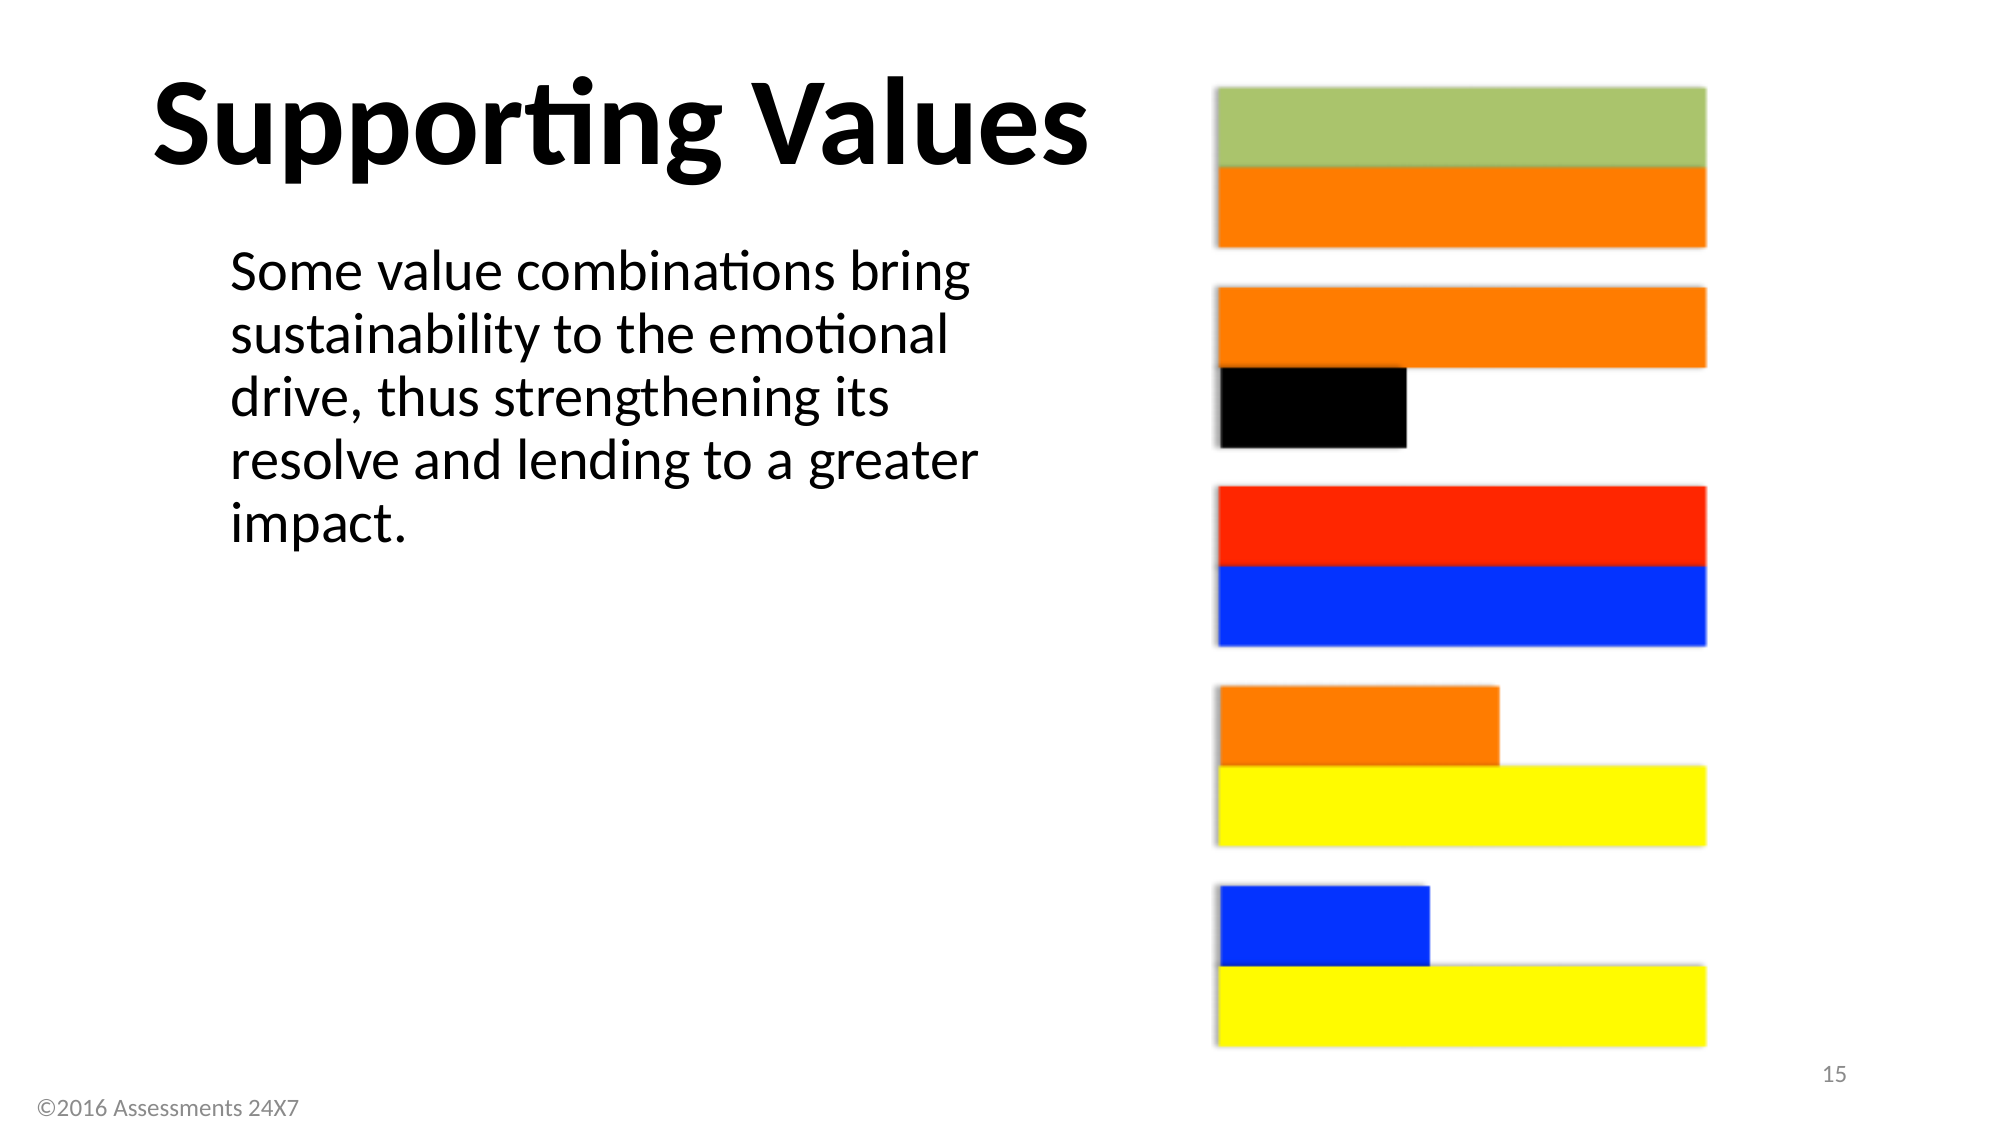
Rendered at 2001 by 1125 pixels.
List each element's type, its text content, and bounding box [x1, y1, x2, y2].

picture [974, 48, 1989, 1062]
slide_number 15 [1412, 1042, 1863, 1103]
footer ©2016 Assessments 24X7 [0, 1076, 506, 1125]
title Supporting Values [137, 15, 1863, 233]
list Some value combinations bring sustainability to the emotional drive, thus strengthening its resolve and lending to a greater impact. [215, 232, 1037, 692]
